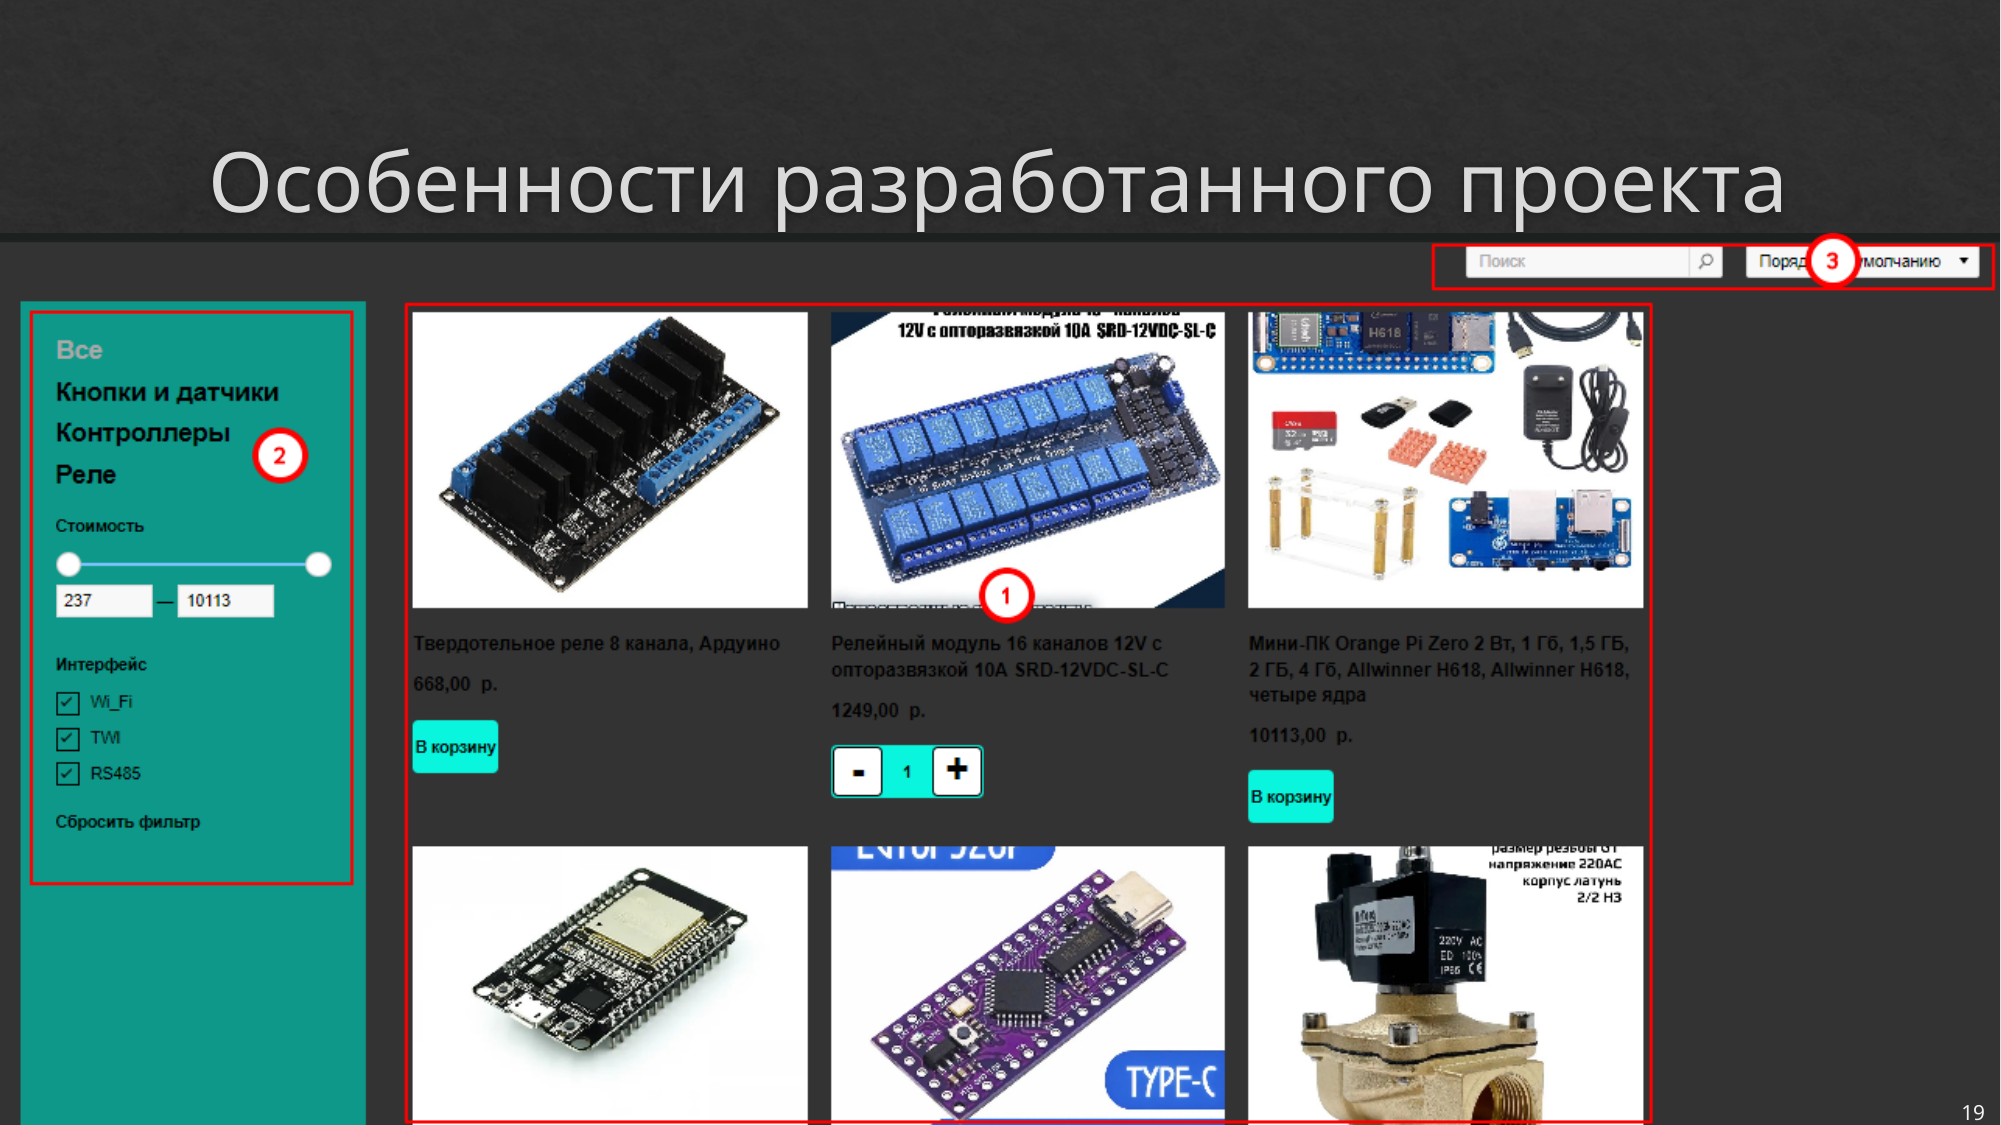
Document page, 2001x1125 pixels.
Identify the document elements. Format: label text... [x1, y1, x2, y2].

picture [0, 233, 2000, 1125]
title Особенности разработанного проекта [149, 99, 1849, 230]
